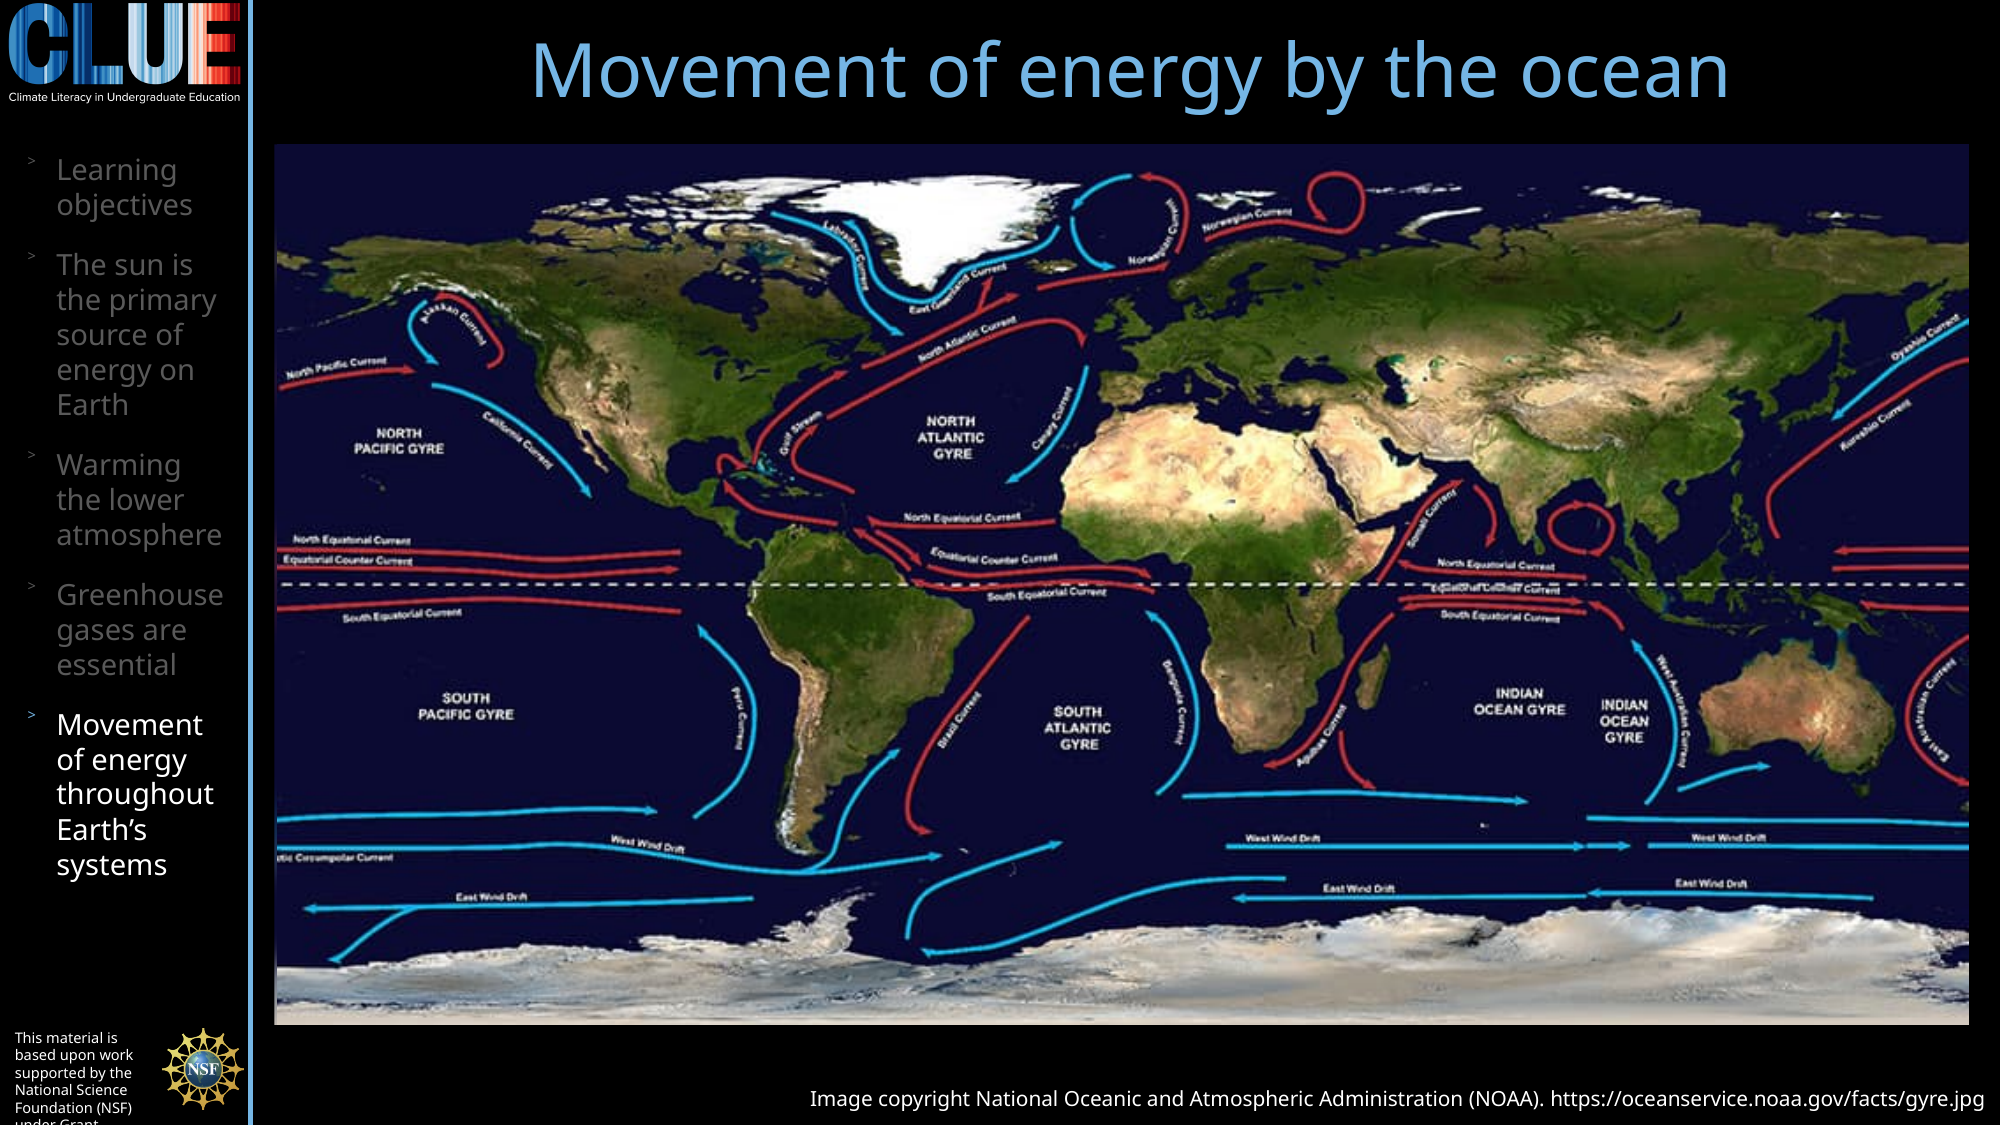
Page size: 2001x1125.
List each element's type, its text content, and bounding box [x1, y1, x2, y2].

picture [3, 0, 244, 107]
list Image copyright National Oceanic and Atmospheric Administration (NOAA). https://oceanservice.noaa.gov/facts/gyre.jpg [306, 1081, 2000, 1125]
title Movement of energy by the ocean [274, 0, 1988, 183]
picture [162, 1028, 244, 1110]
text_box Learning objectives The sun is the primary source of energy on Earth Warming the lower atmosphere Greenhouse gases are essential Movement of energy throughout Earth’s systems [12, 144, 246, 1009]
picture [274, 144, 1969, 1025]
